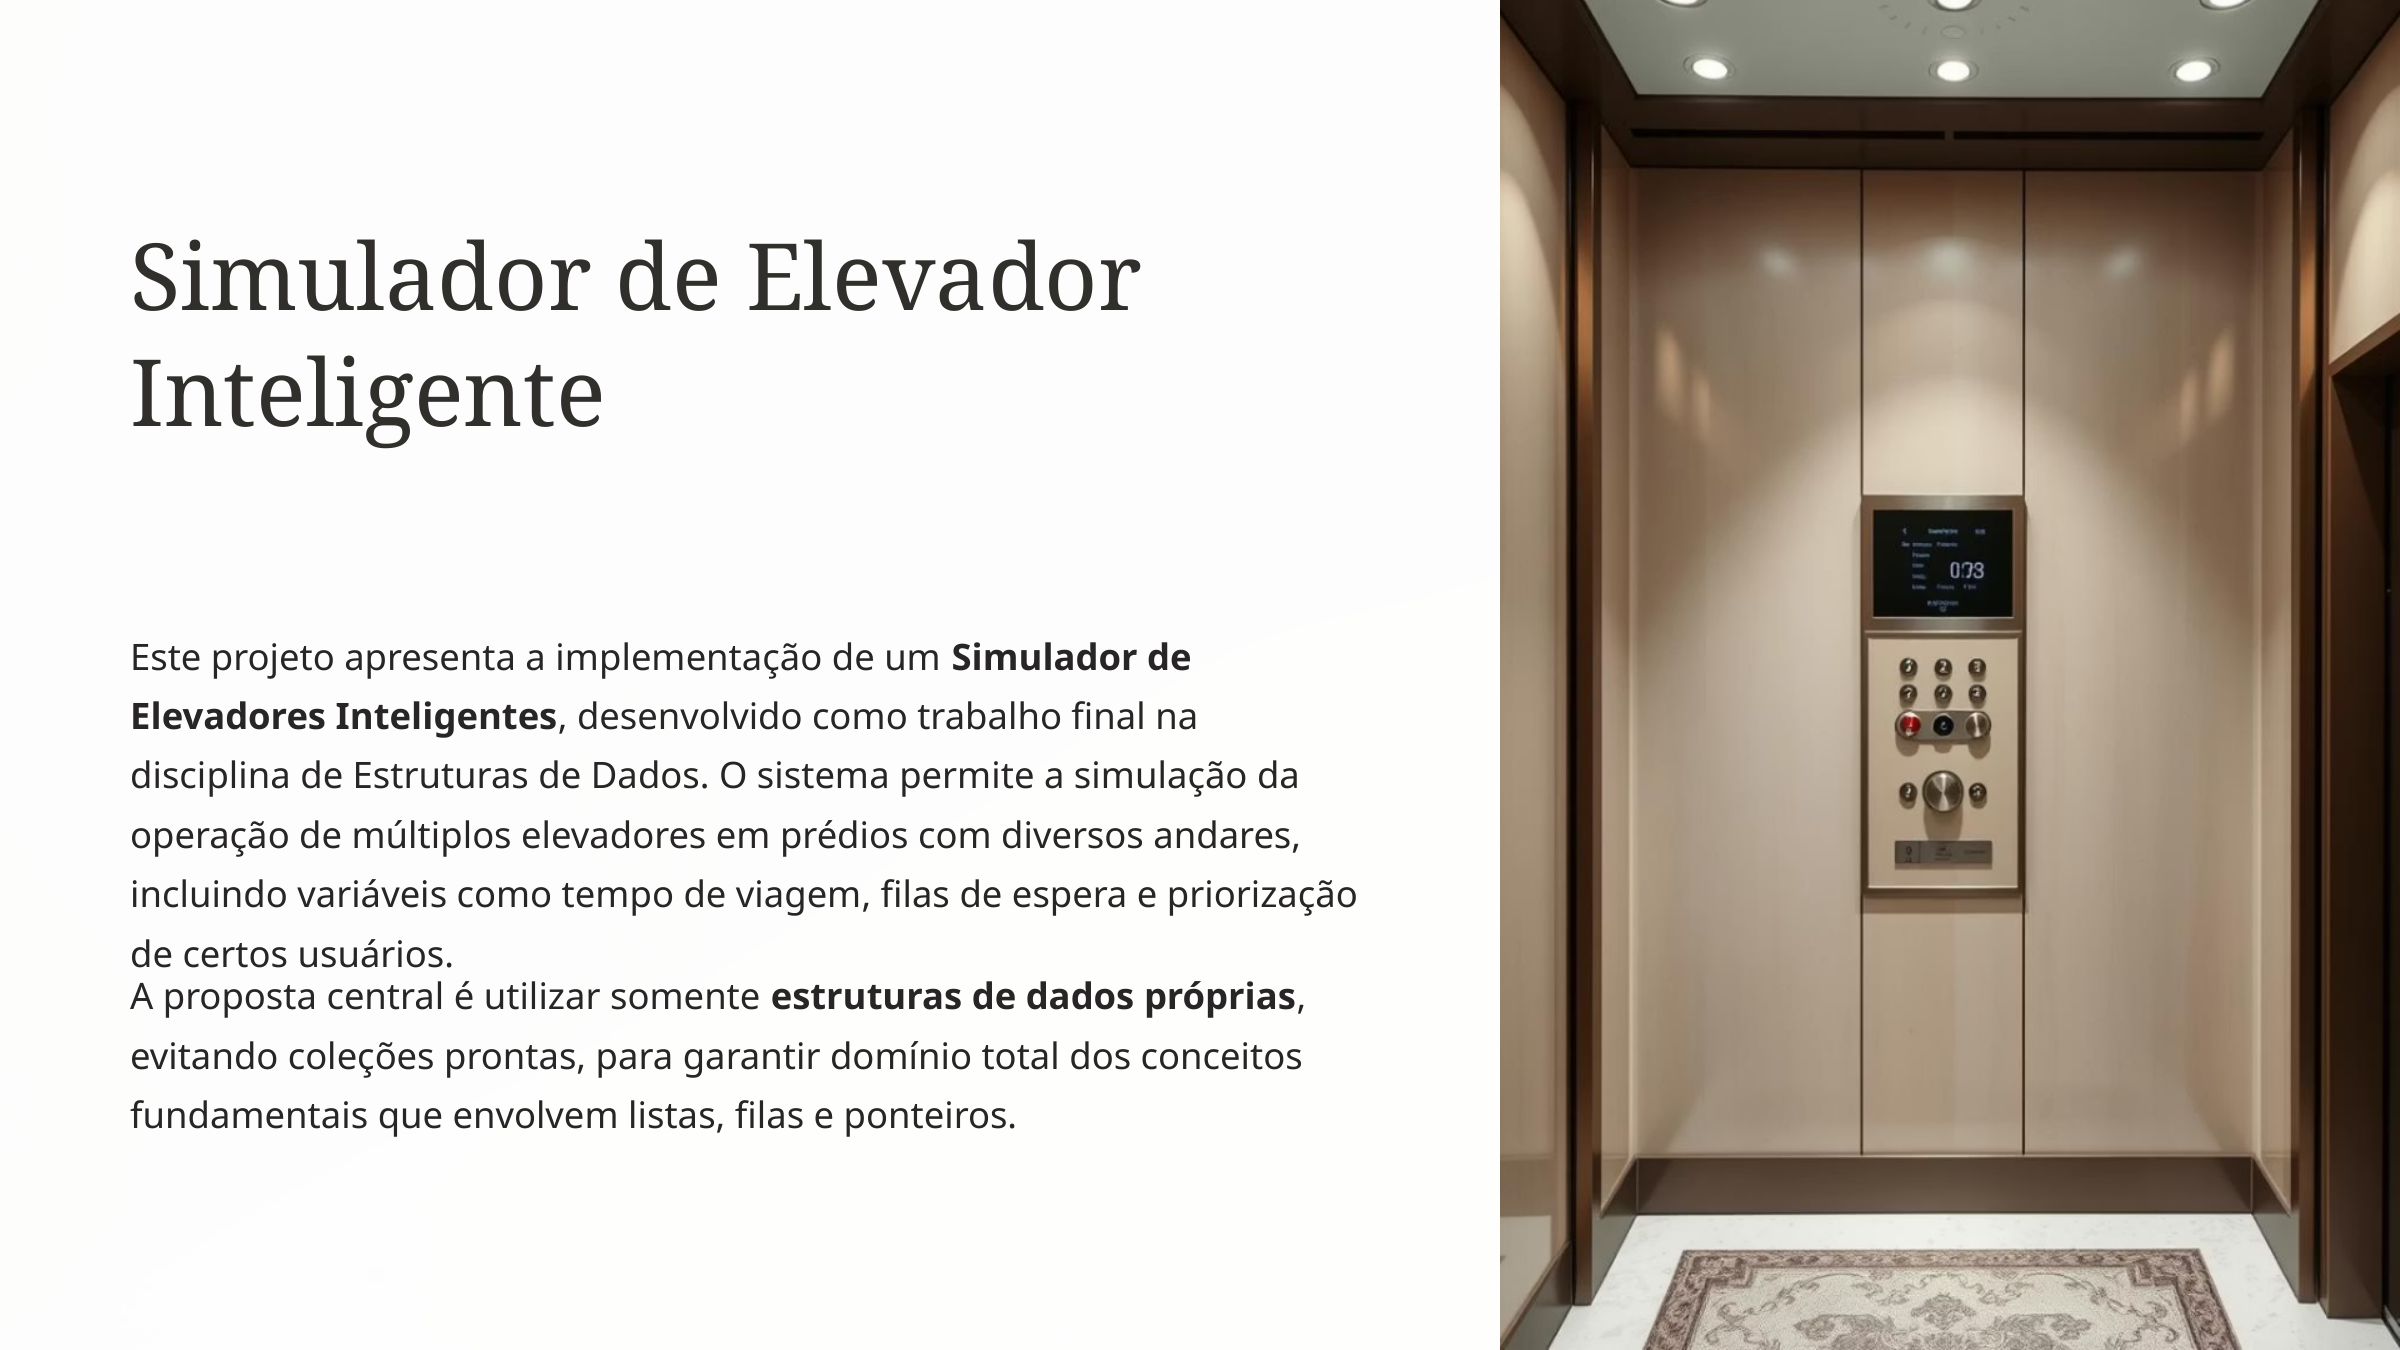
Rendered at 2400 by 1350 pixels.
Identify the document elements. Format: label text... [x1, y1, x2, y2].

picture [1499, 0, 2400, 1350]
text_box Este projeto apresenta a implementação de um Simulador de Elevadores Inteligentes, desenvolvido como trabalho final na disciplina de Estruturas de Dados. O sistema permite a simulação da operação de múltiplos elevadores em prédios com diversos andares, incluindo variáveis como tempo de viagem, filas de espera e priorização de certos usuários. [130, 618, 1370, 916]
text_box A proposta central é utilizar somente estruturas de dados próprias, evitando coleções prontas, para garantir domínio total dos conceitos fundamentais que envolvem listas, filas e ponteiros. [130, 957, 1370, 1137]
text_box Simulador de Elevador Inteligente [130, 213, 1370, 563]
